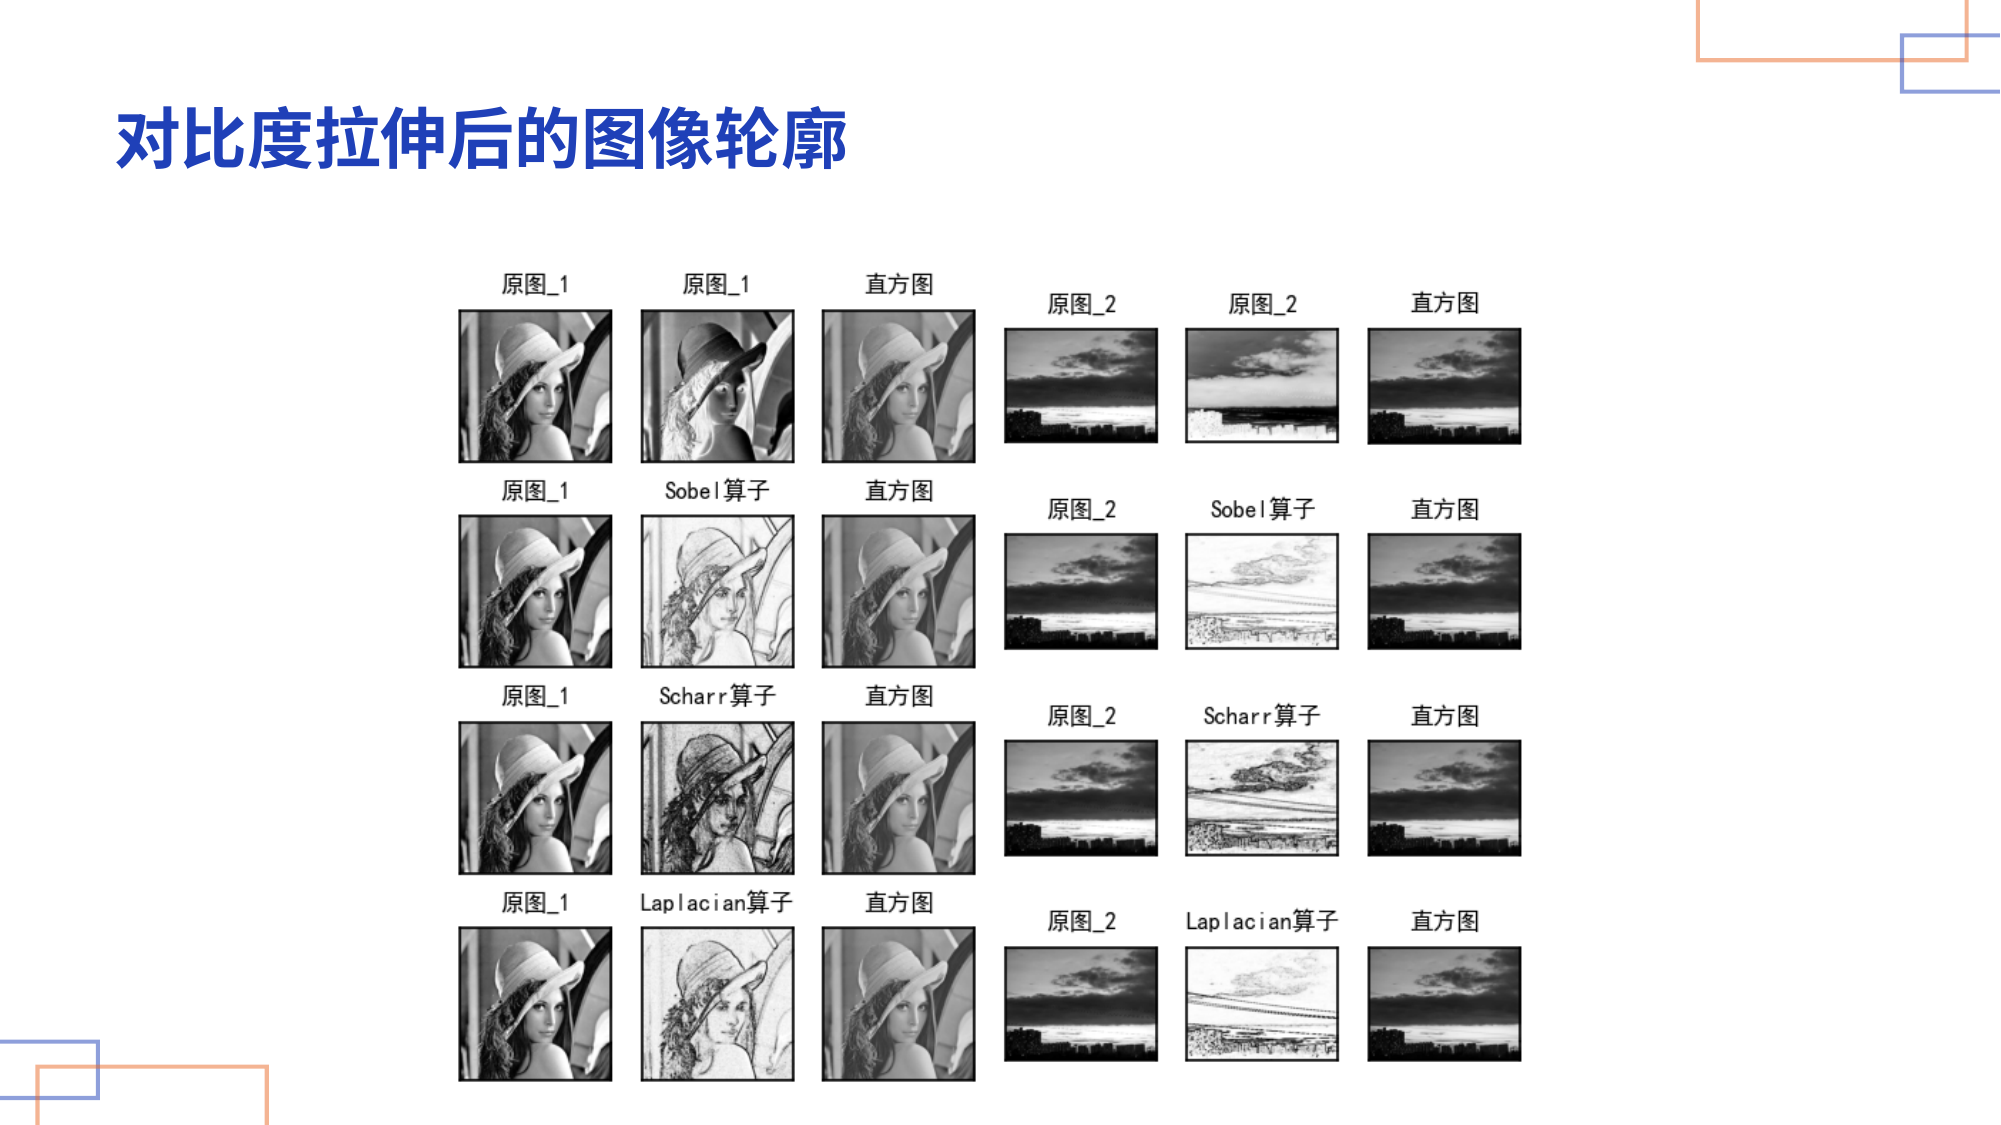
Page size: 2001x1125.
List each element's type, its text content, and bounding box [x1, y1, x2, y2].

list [289, 177, 1657, 1125]
title 对比度拉伸后的图像轮廓 [114, 59, 1886, 178]
